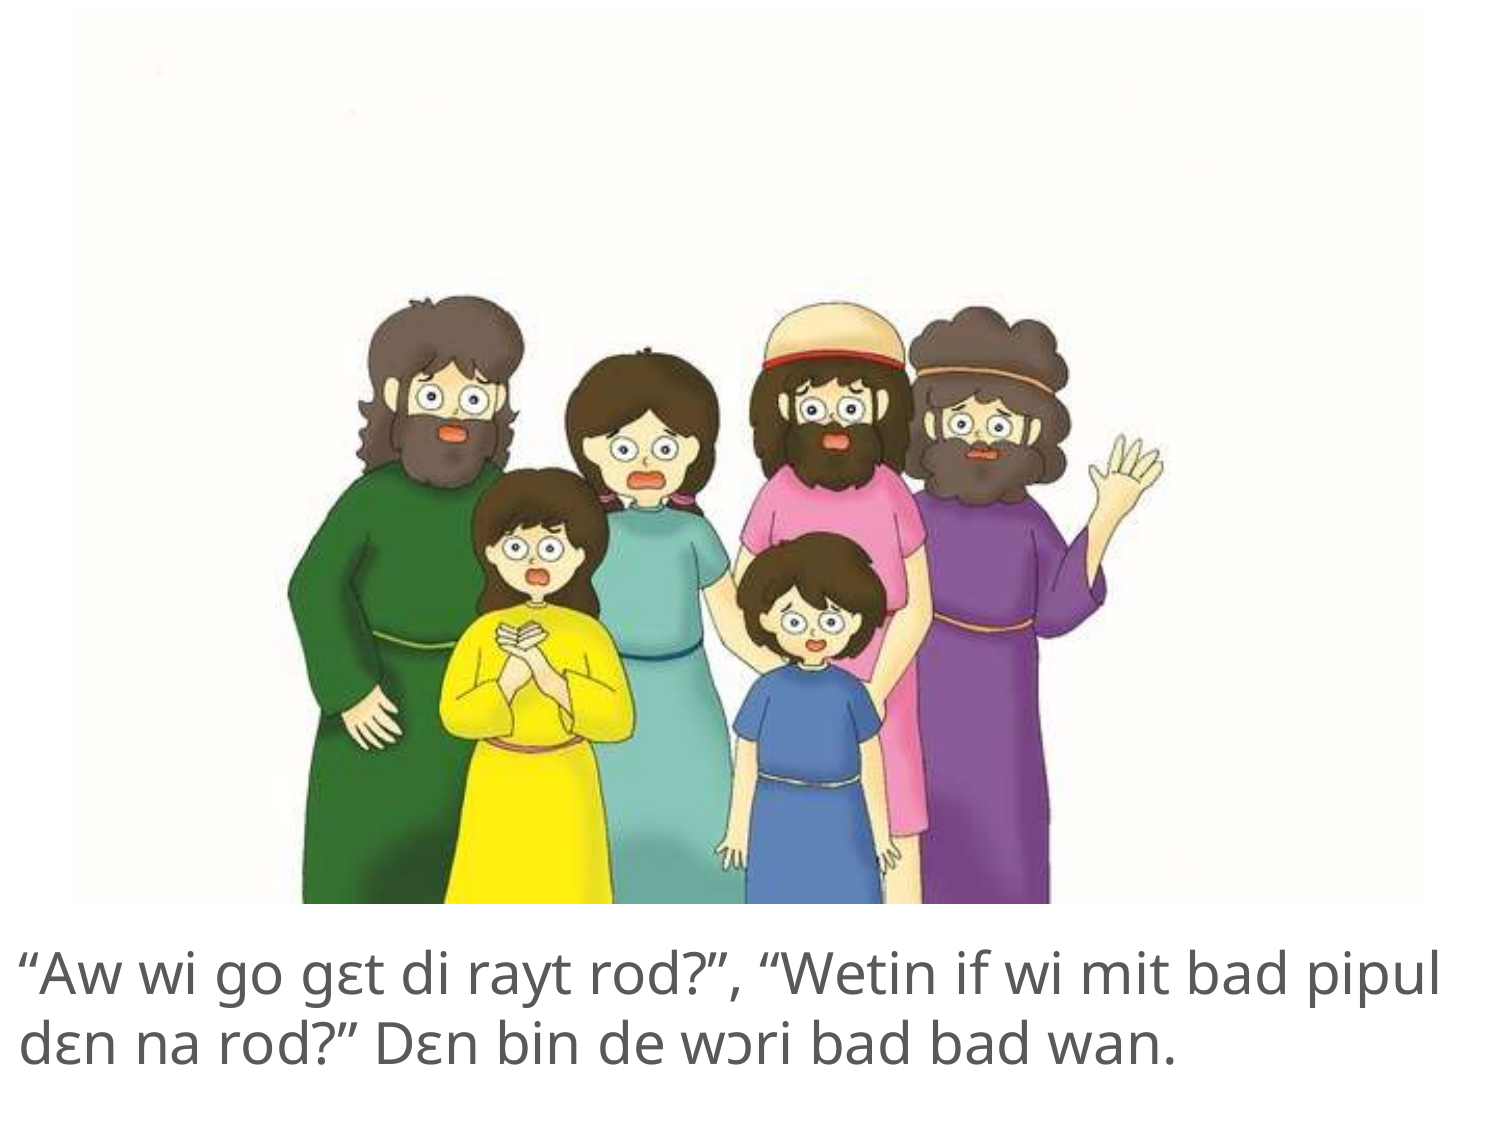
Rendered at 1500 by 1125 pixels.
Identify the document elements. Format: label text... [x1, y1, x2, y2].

picture [74, 10, 1426, 905]
text_box “Aw wi go gɛt di rayt rod?”, “Wetin if wi mit bad pipul dɛn na rod?” Dɛn bin de wɔri bad bad wan. [4, 928, 1475, 1084]
